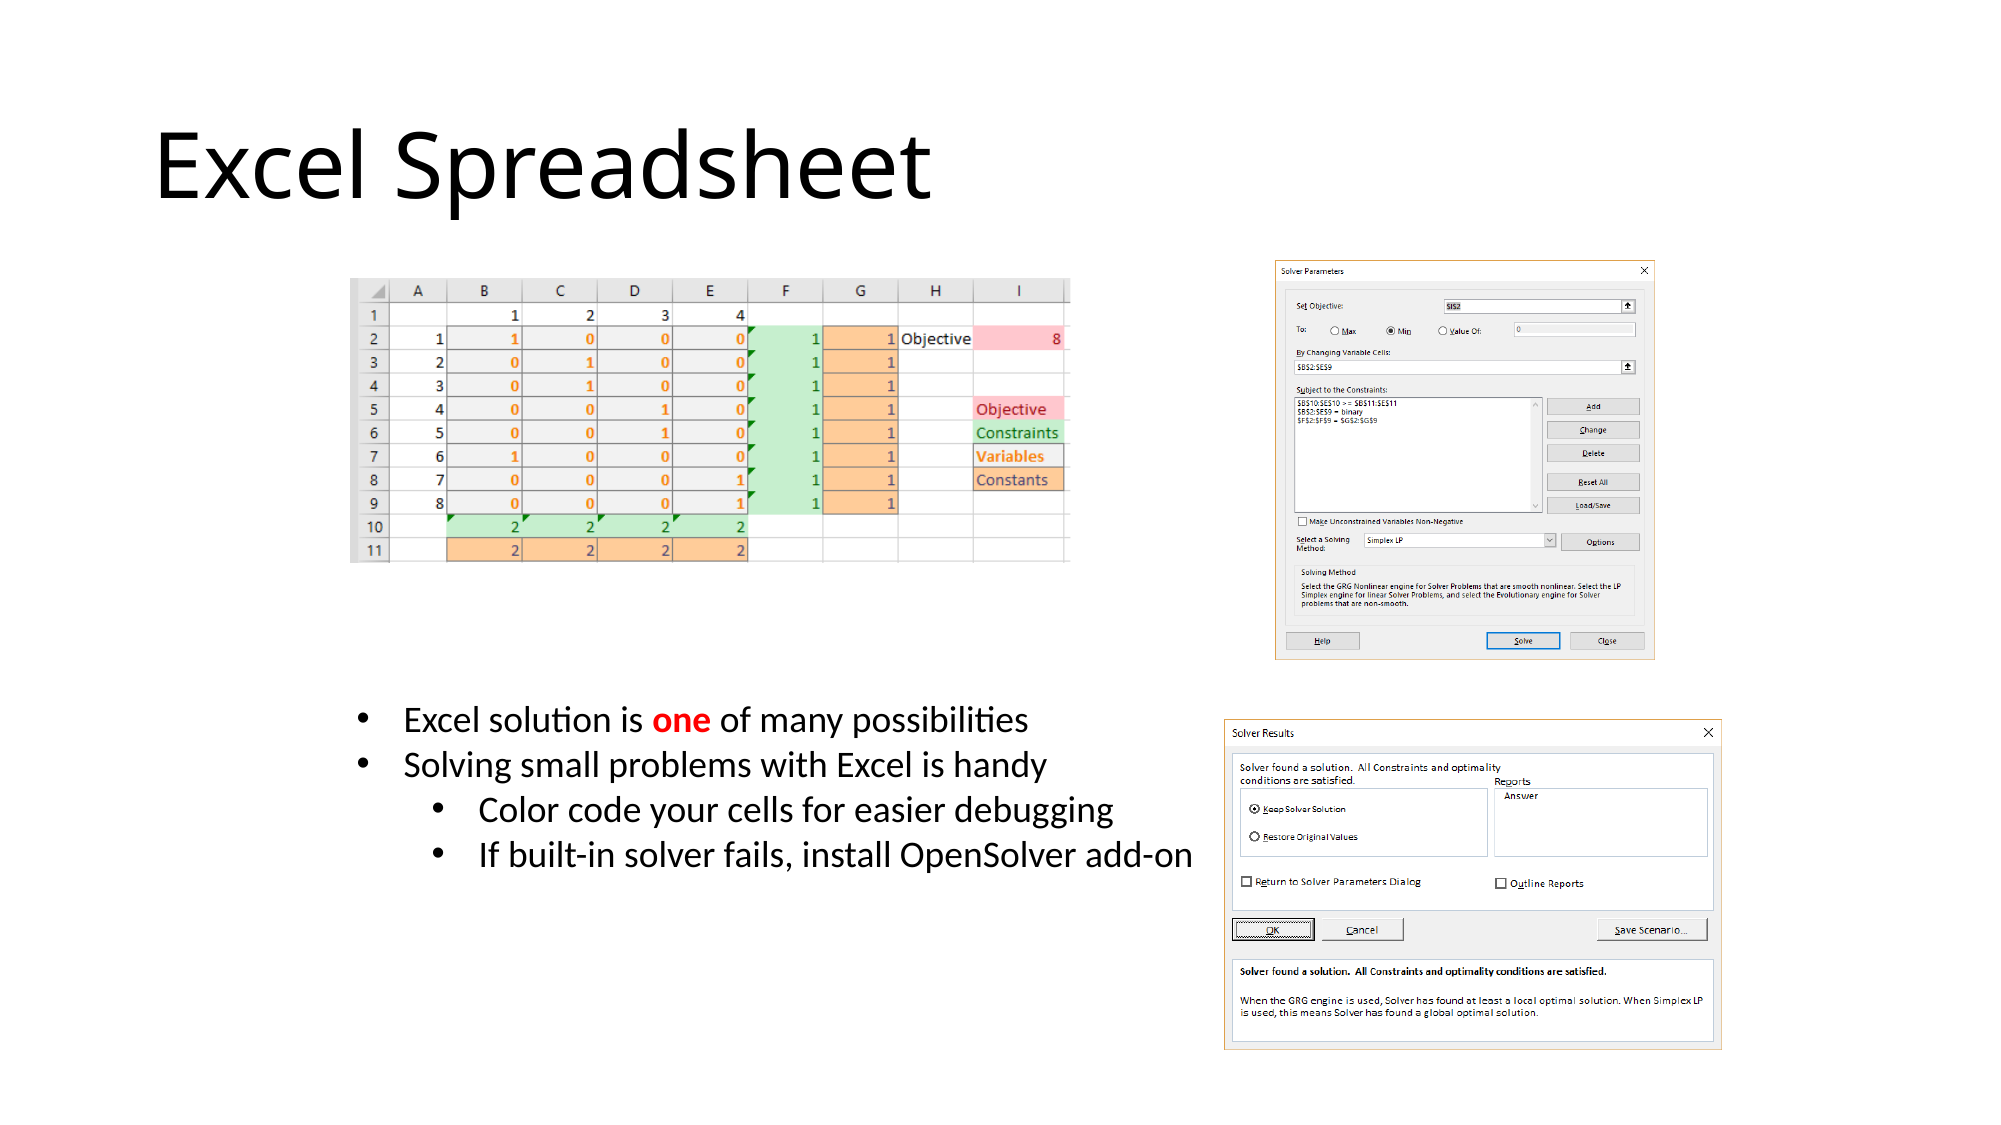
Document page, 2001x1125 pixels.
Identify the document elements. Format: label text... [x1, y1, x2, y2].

title Excel Spreadsheet [137, 59, 1863, 278]
picture [1224, 719, 1722, 1050]
picture [349, 277, 1071, 563]
text_box Excel solution is one of many possibilities Solving small problems with Excel is handy Color code your cells for easier debugging If built-in solver fails, install OpenSolver add-on [341, 687, 1210, 883]
picture [1274, 260, 1655, 660]
